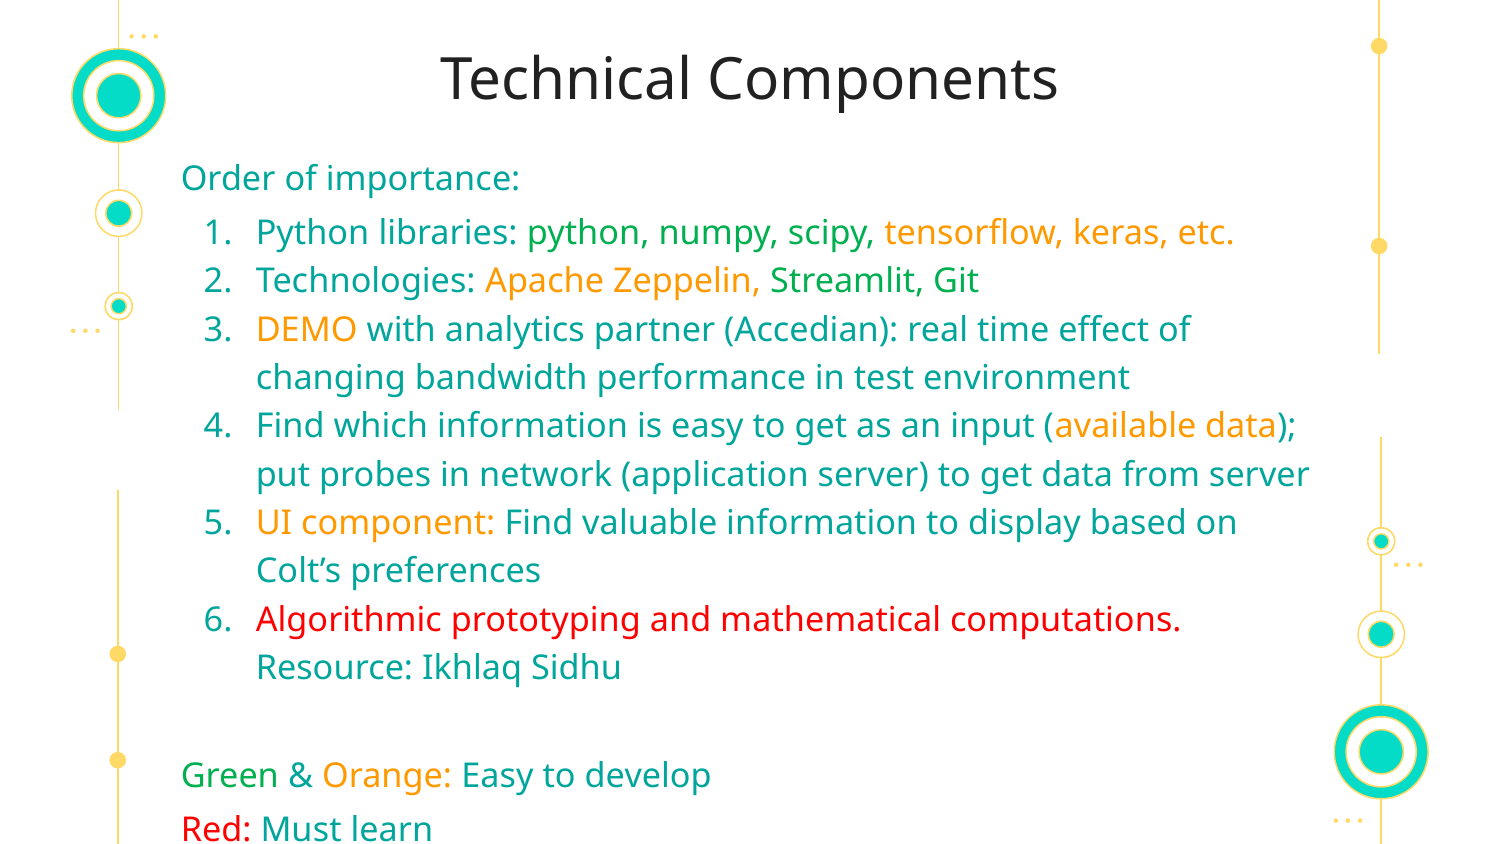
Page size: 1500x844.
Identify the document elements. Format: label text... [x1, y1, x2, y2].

title Technical Components [299, 26, 1201, 121]
text_box Order of importance: Python libraries: python, numpy, scipy, tensorflow, keras, etc. Technologies: Apache Zeppelin, Streamlit, Git DEMO with analytics partner (Accedian): real time effect of changing bandwidth performance in test environment Find which information is easy to get as an input (available data); put probes in network (application server) to get data from server UI component: Find valuable information to display based on Colt’s preferences Algorithmic prototyping and mathematical computations. Resource: Ikhlaq Sidhu Green & Orange: Easy to develop Red: Must learn [165, 133, 1334, 844]
